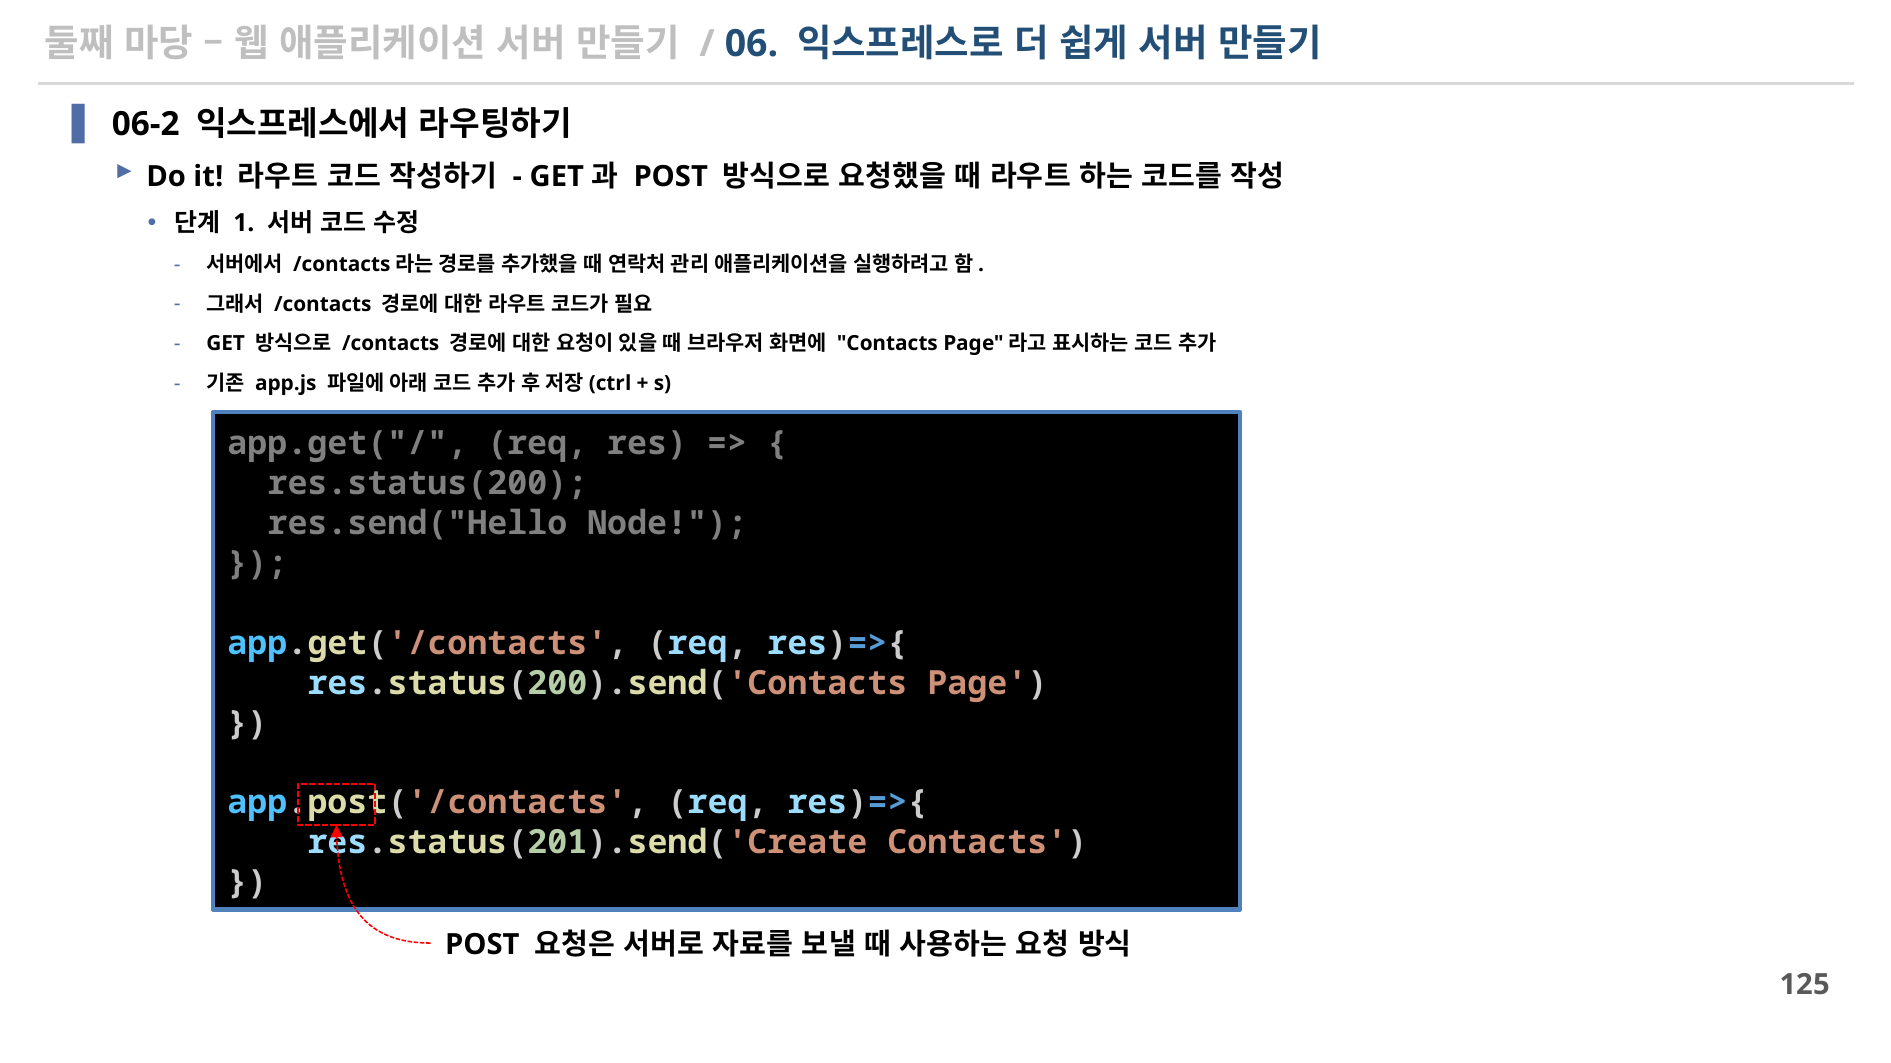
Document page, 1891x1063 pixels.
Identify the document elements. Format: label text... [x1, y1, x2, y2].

text_box [296, 781, 377, 827]
title 둘째 마당 – 웹 애플리케이션 서버 만들기 / 06. 익스프레스로 더 쉽게 서버 만들기 [29, 11, 1855, 73]
text_box app.get("/", (req, res) => { res.status(200); res.send("Hello Node!"); }); app.get('/contacts', (req, res)=>{ res.status(200).send('Contacts Page') }) app.post('/contacts', (req, res)=>{ res.status(201).send('Create Contacts') }) [211, 410, 1242, 912]
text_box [336, 824, 402, 944]
list 06-2 익스프레스에서 라우팅하기 Do it! 라우트 코드 작성하기 - GET과 POST 방식으로 요청했을 때 라우트 하는 코드를 작성 단계 1. 서버 코드 수정 서버에서 /contacts라는 경로를 추가했을 때 연락처 관리 애플리케이션을 실행하려고 함. 그래서 /contacts 경로에 대한 라우트 코드가 필요 GET 방식으로 /contacts 경로에 대한 요청이 있을 때 브라우저 화면에 "Contacts Page"라고 표시하는 코드 추가 기존 app.js 파일에 아래 코드 추가 후 저장(ctrl + s) [43, 94, 1855, 506]
slide_number 125 [1703, 956, 1845, 1014]
text_box POST 요청은 서버로 자료를 보낼 때 사용하는 요청 방식 [430, 918, 1147, 968]
